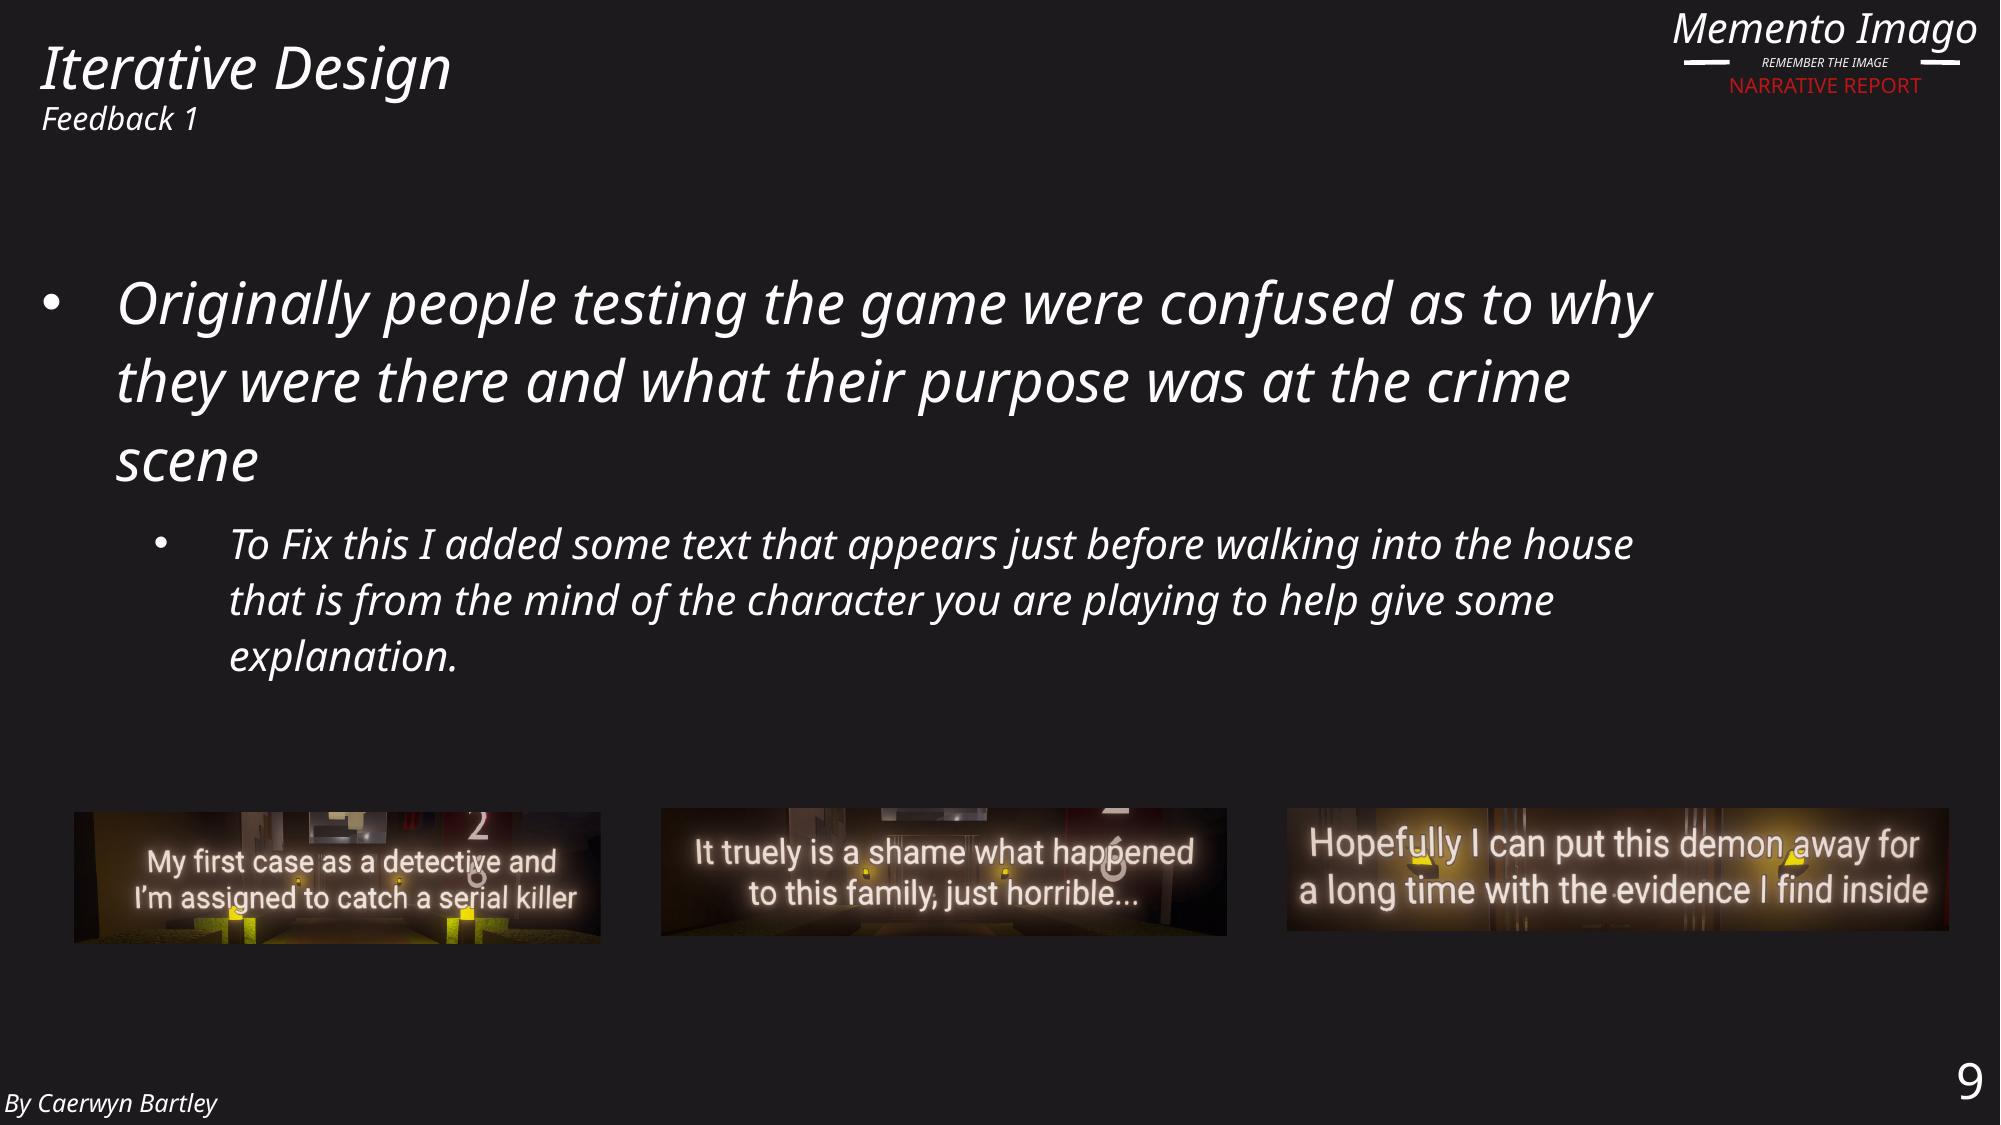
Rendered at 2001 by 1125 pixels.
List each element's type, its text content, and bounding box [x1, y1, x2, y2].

picture [1287, 808, 1949, 931]
list Originally people testing the game were confused as to why they were there and what their purpose was at the crime scene To Fix this I added some text that appears just before walking into the house that is from the mind of the character you are playing to help give some explanation. [26, 250, 1701, 840]
title Iterative Design Feedback 1 [26, 31, 1510, 146]
picture [74, 812, 601, 945]
picture [661, 808, 1227, 937]
